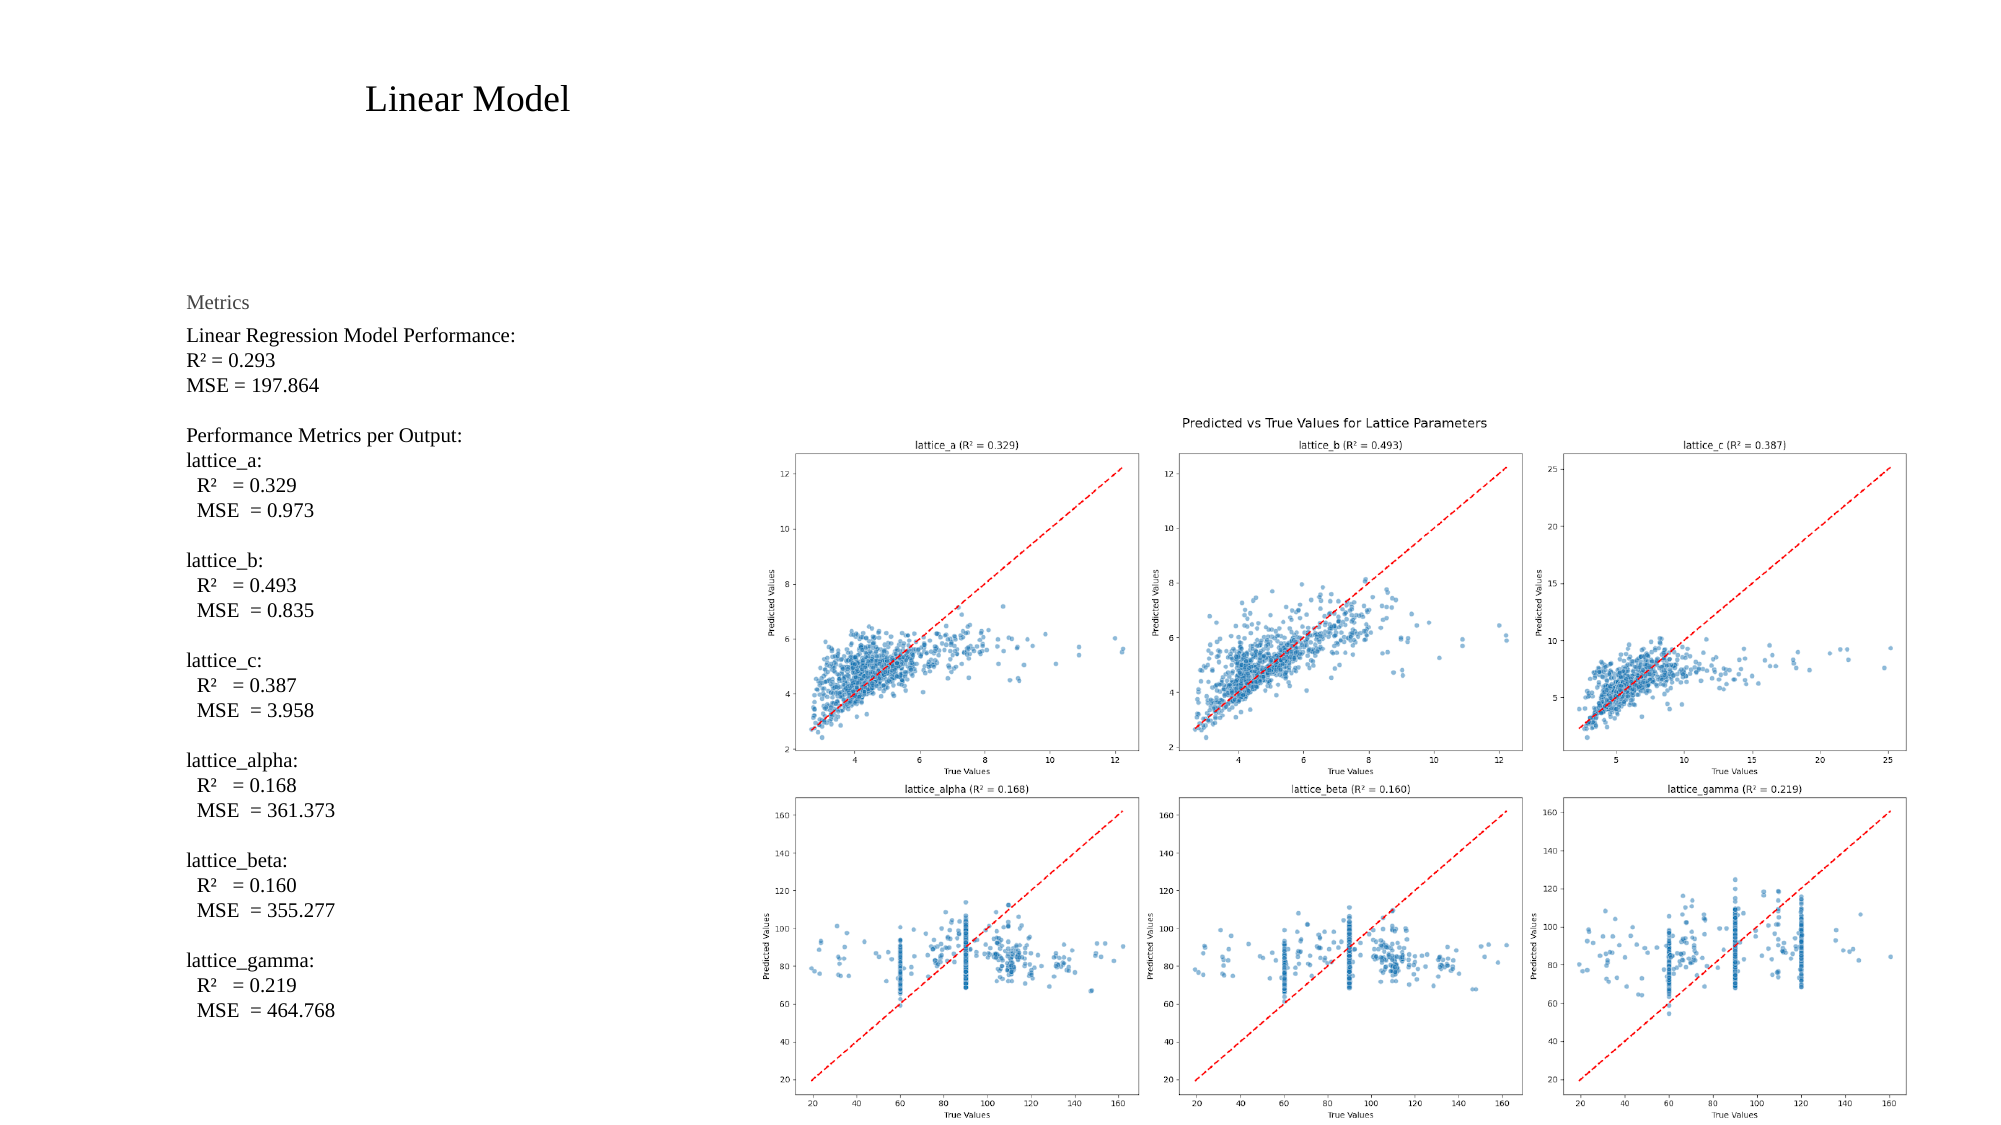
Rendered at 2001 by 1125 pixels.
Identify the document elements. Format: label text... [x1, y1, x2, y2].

text_box Metrics Linear Regression Model Performance: R² = 0.293 MSE = 197.864 Performance Metrics per Output: lattice_a: R² = 0.329 MSE = 0.973 lattice_b: R² = 0.493 MSE = 0.835 lattice_c: R² = 0.387 MSE = 3.958 lattice_alpha: R² = 0.168 MSE = 361.373 lattice_beta: R² = 0.160 MSE = 355.277 lattice_gamma: R² = 0.219 MSE = 464.768 [171, 281, 1161, 1054]
text_box Linear Model [350, 66, 834, 126]
picture [756, 411, 1911, 1125]
